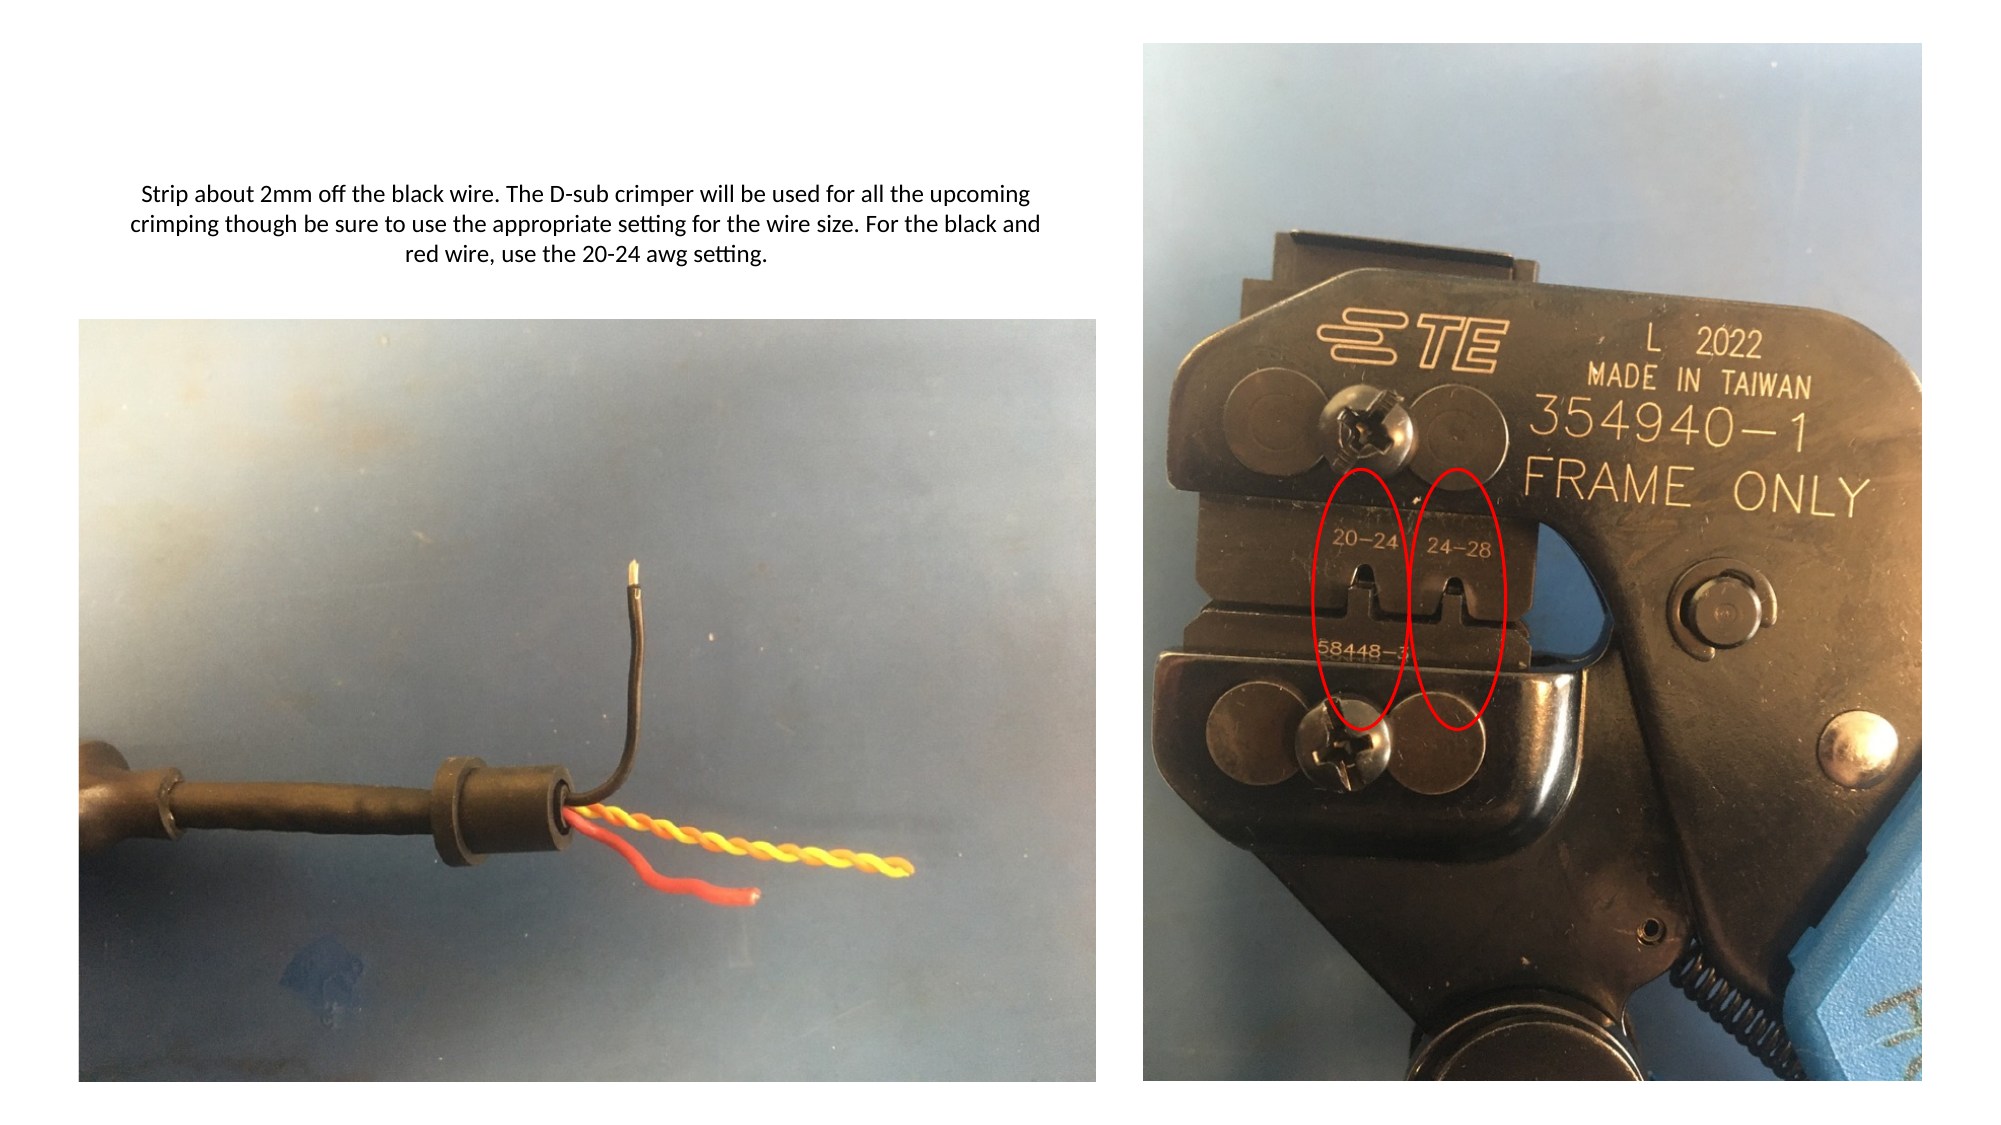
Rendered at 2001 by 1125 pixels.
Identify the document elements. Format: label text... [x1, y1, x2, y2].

text_box Strip about 2mm off the black wire. The D-sub crimper will be used for all the upcoming crimping though be sure to use the appropriate setting for the wire size. For the black and red wire, use the 20-24 awg setting. [99, 170, 1075, 275]
picture [1143, 43, 1922, 1081]
picture [80, 191, 1095, 1125]
